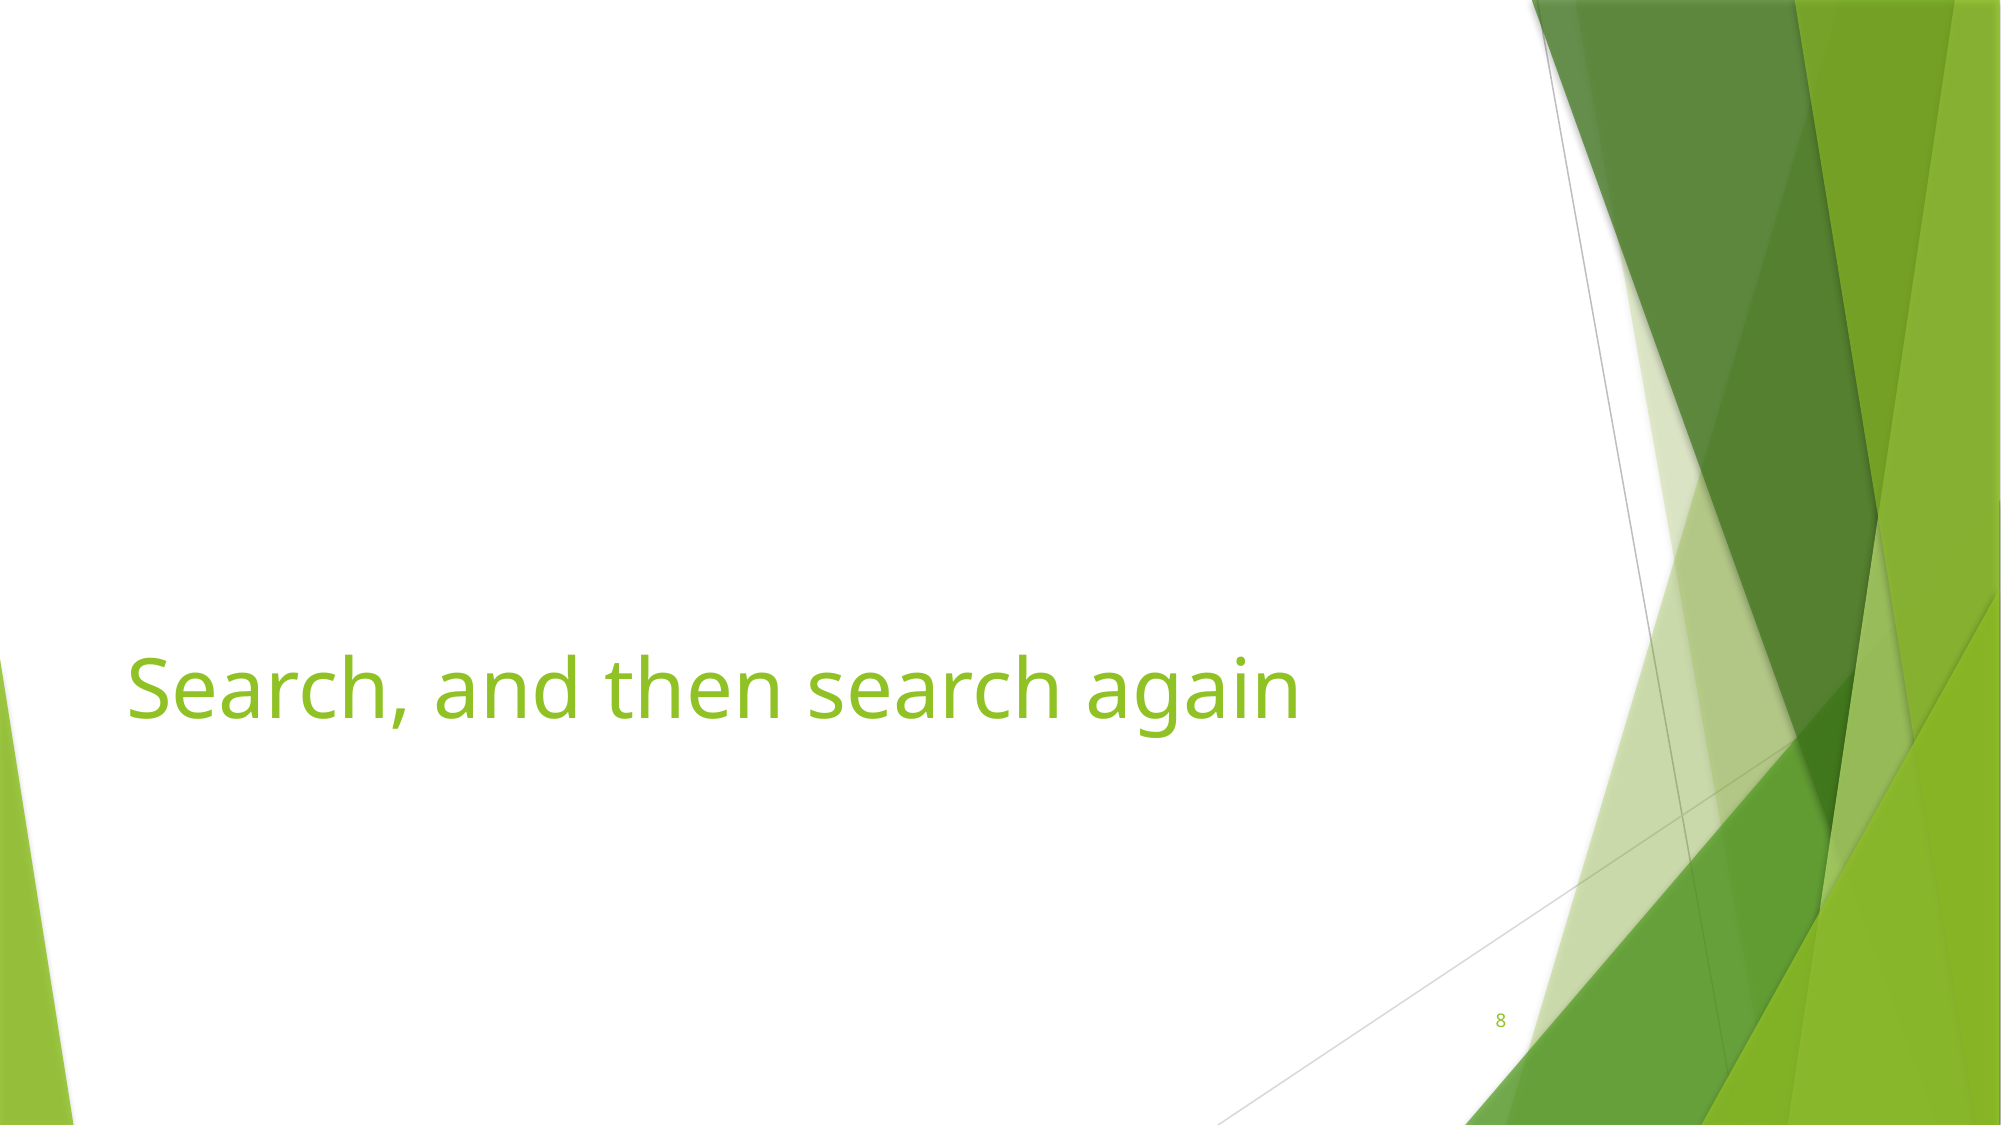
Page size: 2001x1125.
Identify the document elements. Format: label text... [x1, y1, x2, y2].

slide_number 8 [1409, 991, 1522, 1051]
title Search, and then search again [111, 443, 1522, 743]
